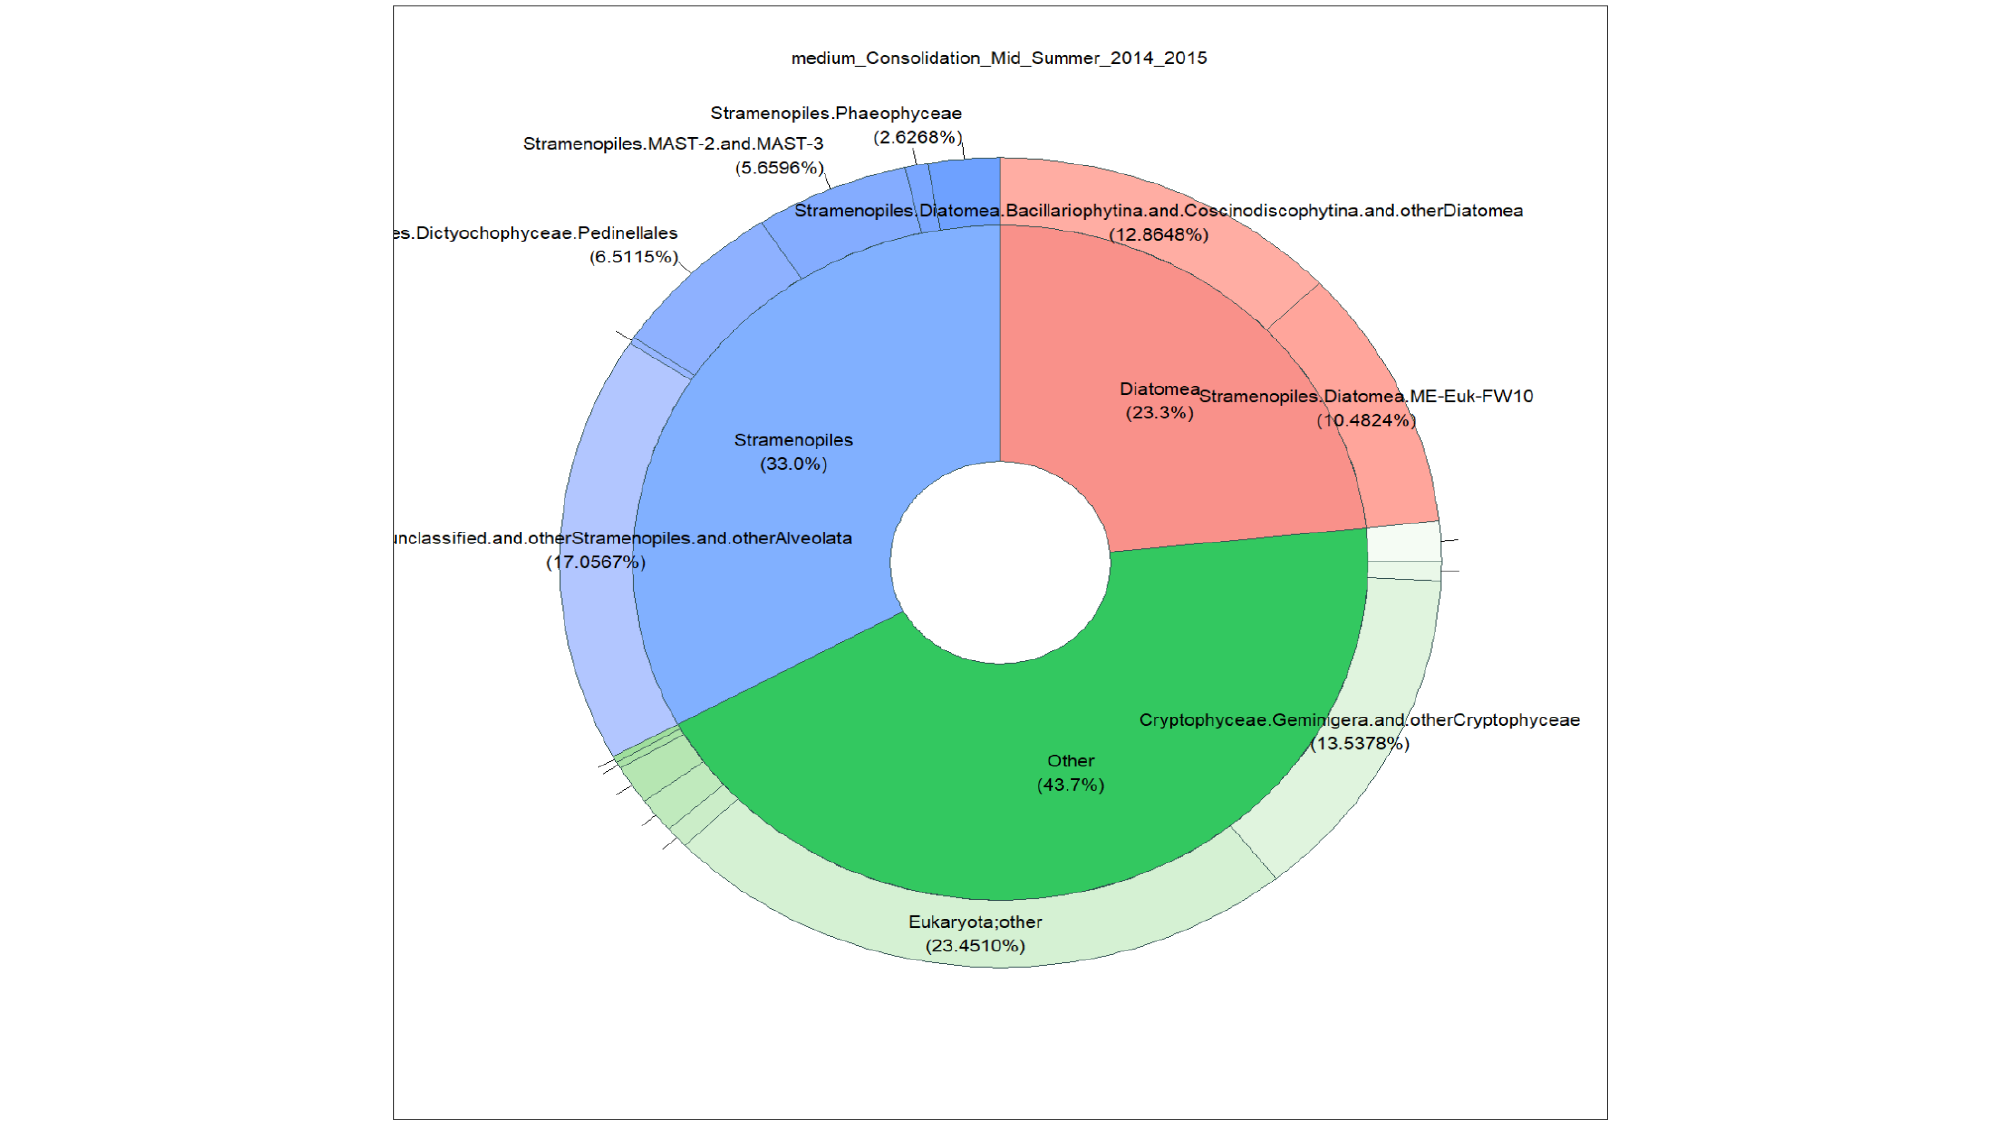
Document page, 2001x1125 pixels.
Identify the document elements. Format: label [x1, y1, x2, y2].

picture [391, 0, 1609, 1125]
